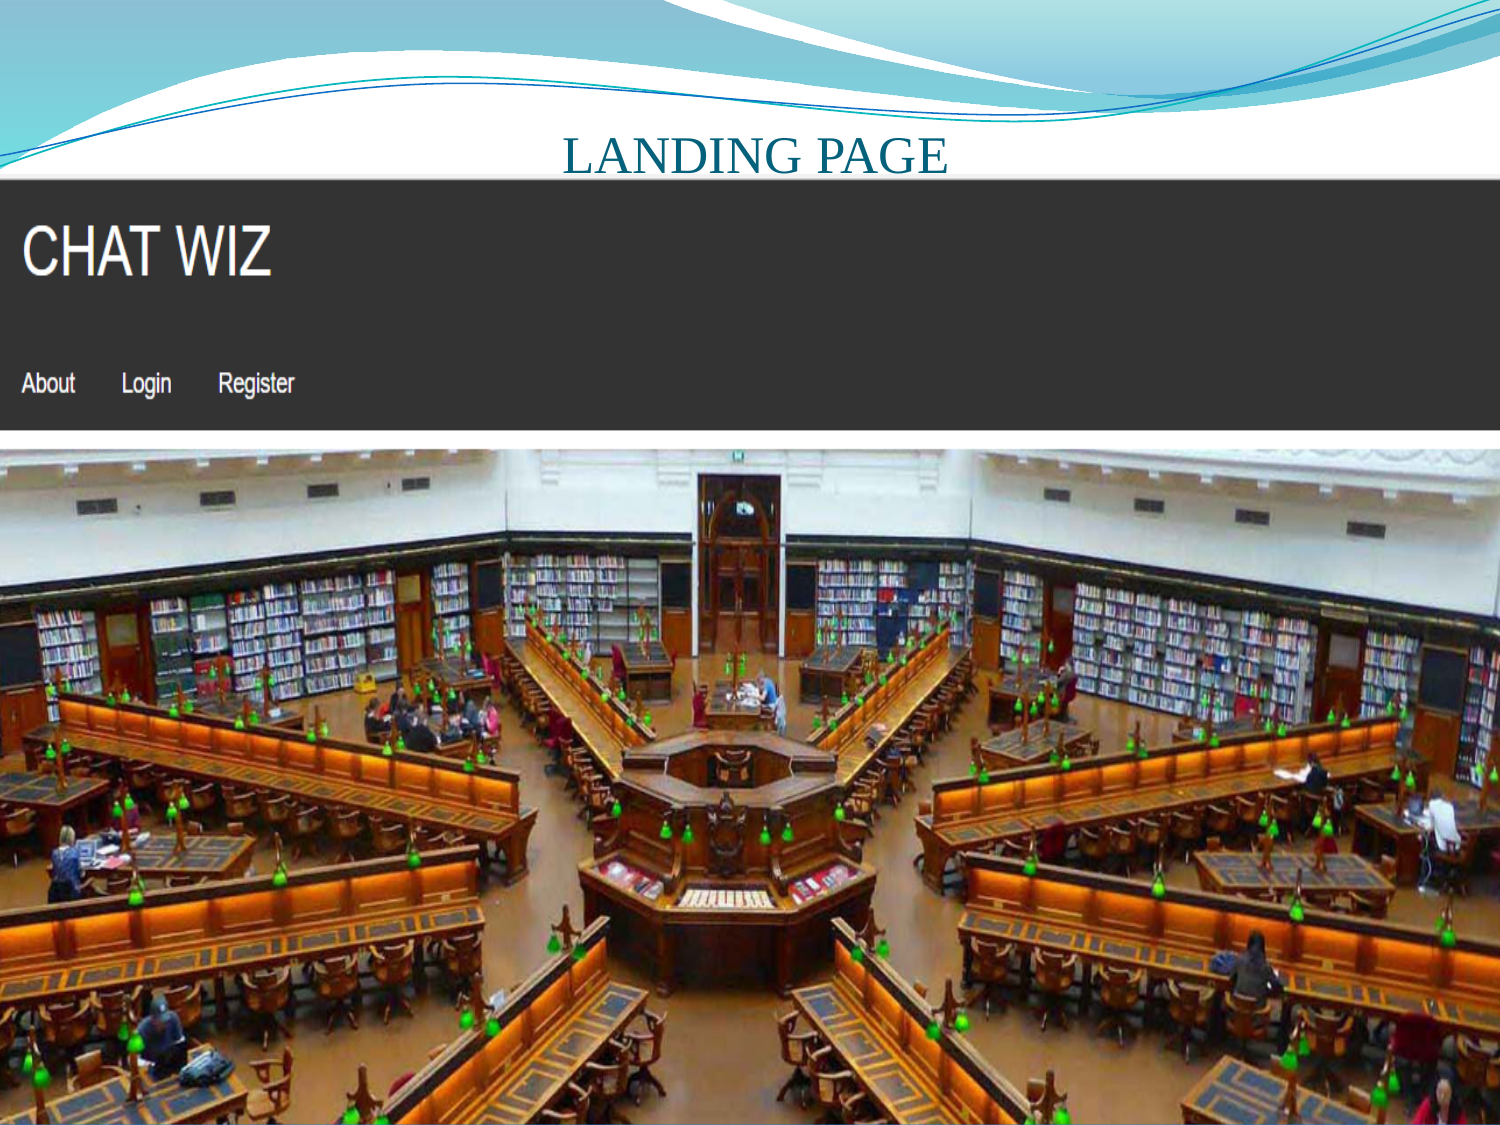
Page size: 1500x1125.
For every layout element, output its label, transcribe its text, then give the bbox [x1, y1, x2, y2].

title LANDING PAGE [75, 112, 1438, 174]
picture [0, 174, 1500, 1125]
